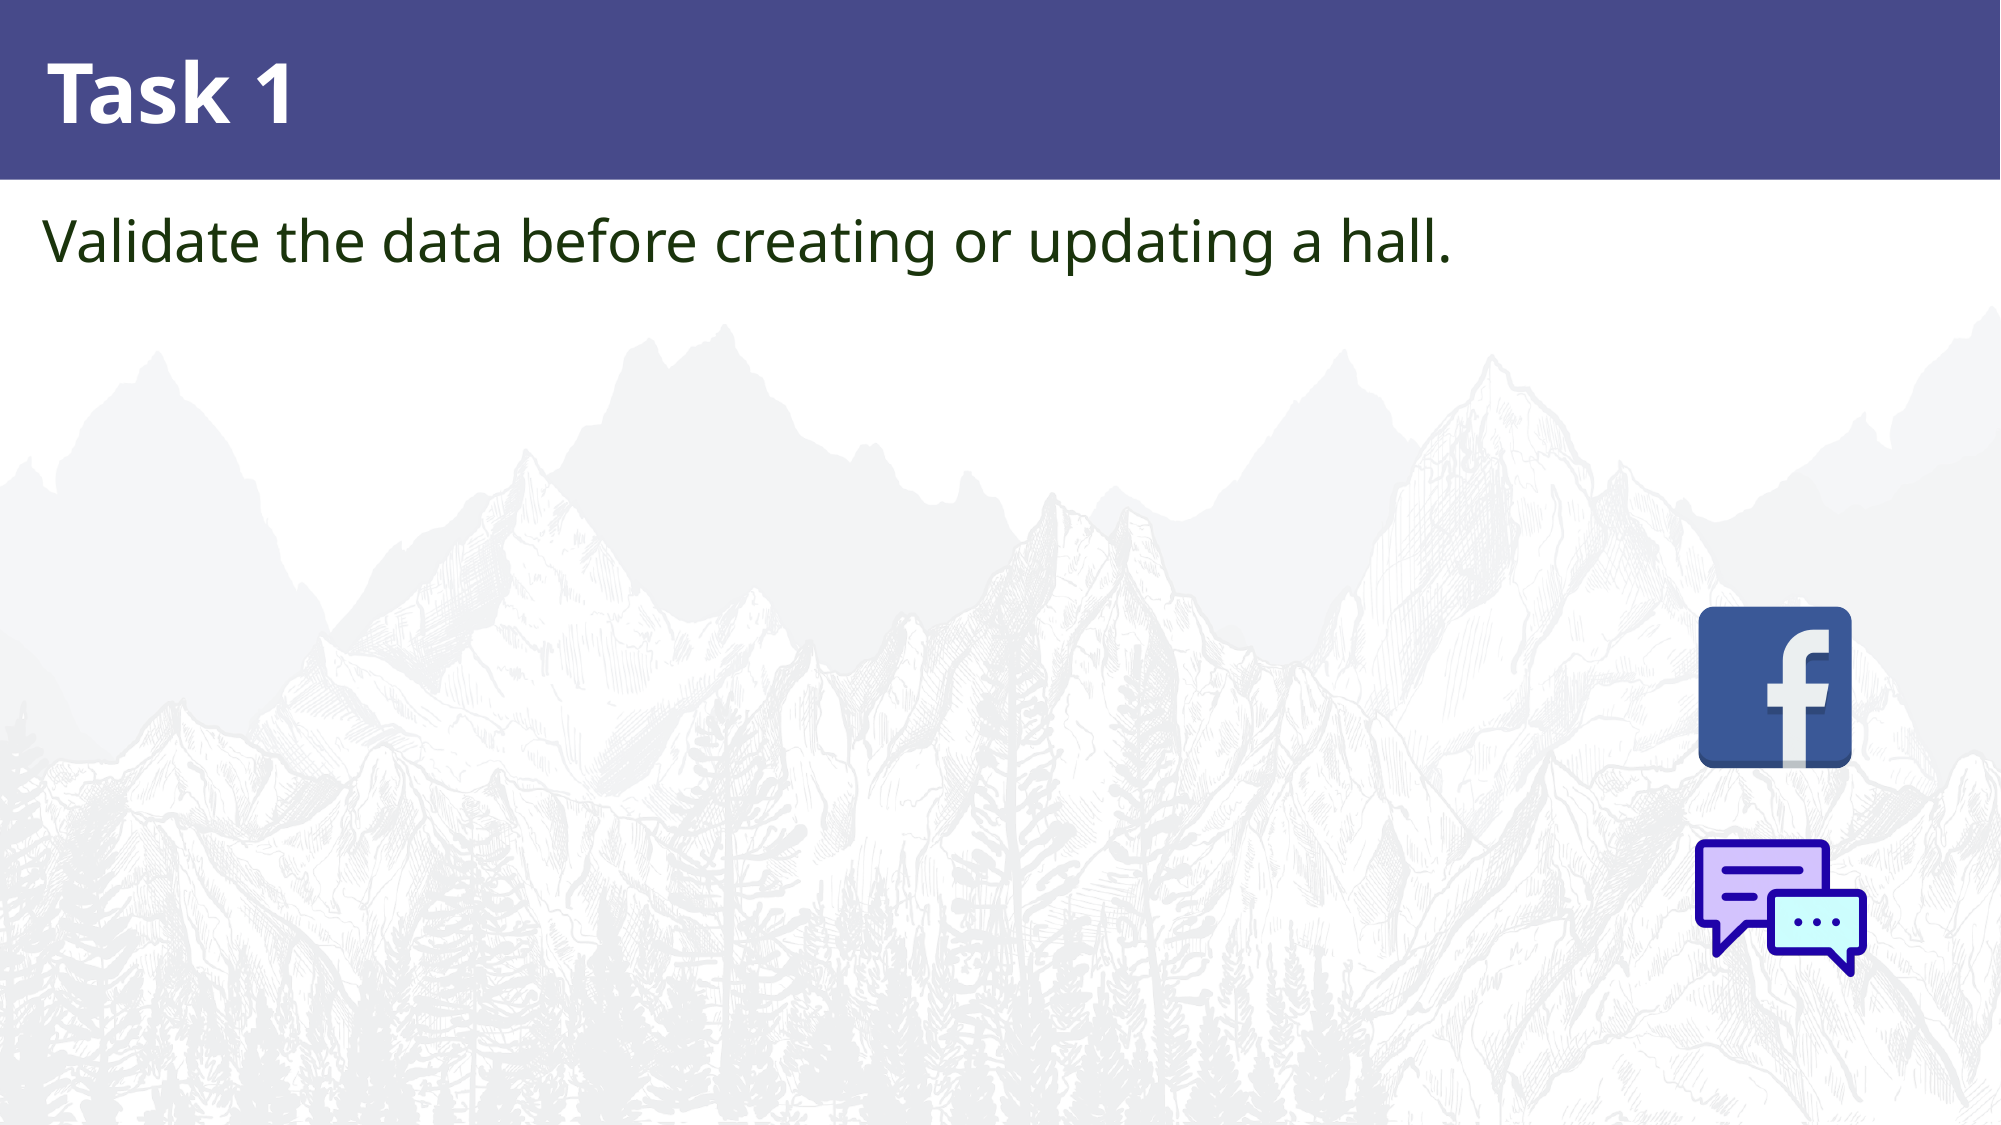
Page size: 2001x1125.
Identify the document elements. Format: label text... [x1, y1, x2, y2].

list Validate the data before creating or updating a hall. [24, 194, 1584, 1097]
picture [1683, 591, 1867, 776]
title Task 1 [28, 17, 1588, 163]
picture [1695, 822, 1867, 994]
